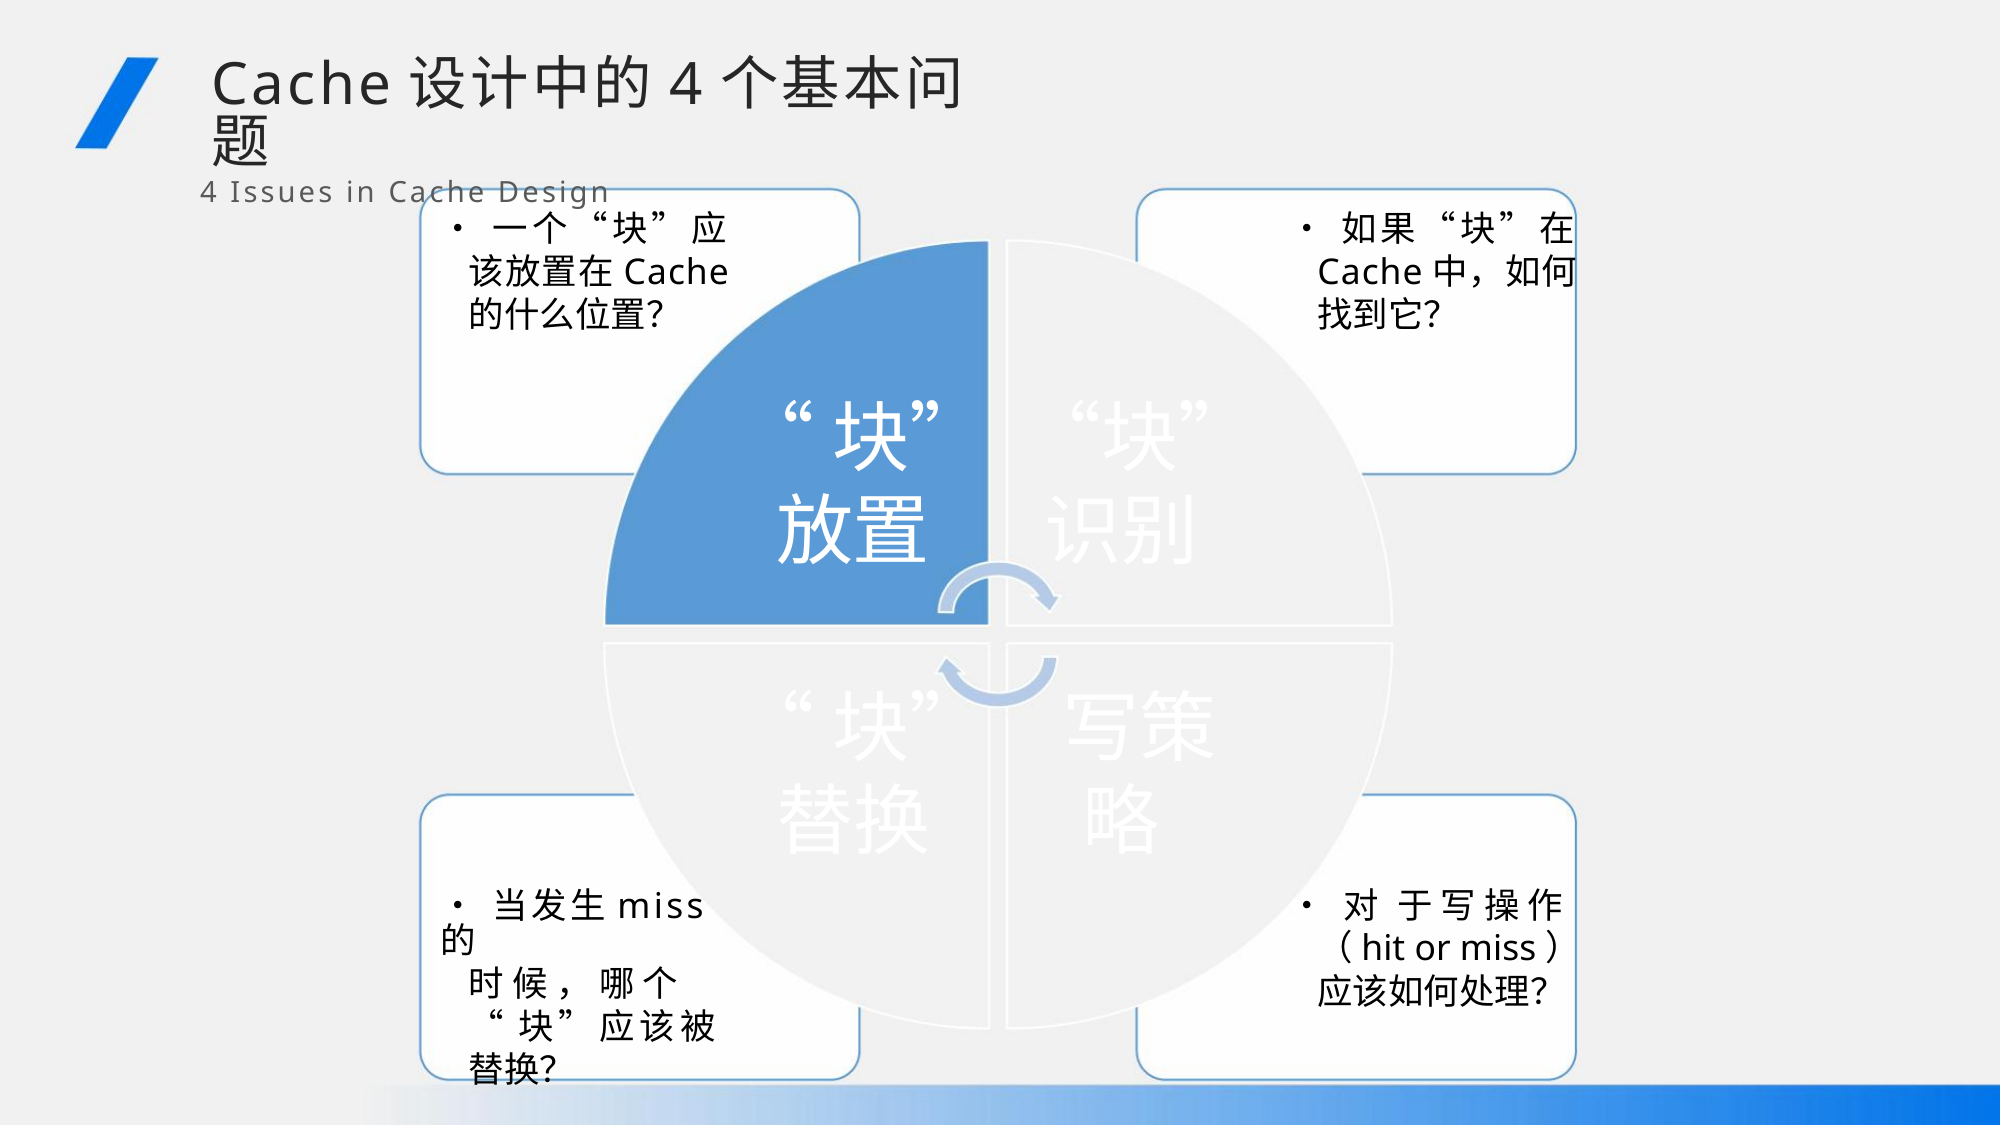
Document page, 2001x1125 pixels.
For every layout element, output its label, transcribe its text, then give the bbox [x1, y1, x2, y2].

text_box “块” 写策 替换 略 [737, 693, 1245, 864]
text_box “块” “块” 放置 识别 [737, 403, 1284, 574]
text_box • 如果“块”在 Cache中，如何 找到它？ [1289, 213, 1581, 335]
text_box • 当发生miss的 时 候 ， 哪 个 “块”应该被 替换？ [440, 889, 733, 1090]
text_box Cache设计中的4个基本问题 4 Issues in Cache Design [199, 58, 985, 209]
text_box [0, 0, 2000, 1125]
text_box • 一个“块”应 该放置在Cache 的什么位置？ [440, 213, 733, 335]
text_box •对 于 写 操 作 （hit or miss） 应该如何处理？ [1289, 889, 1608, 1012]
